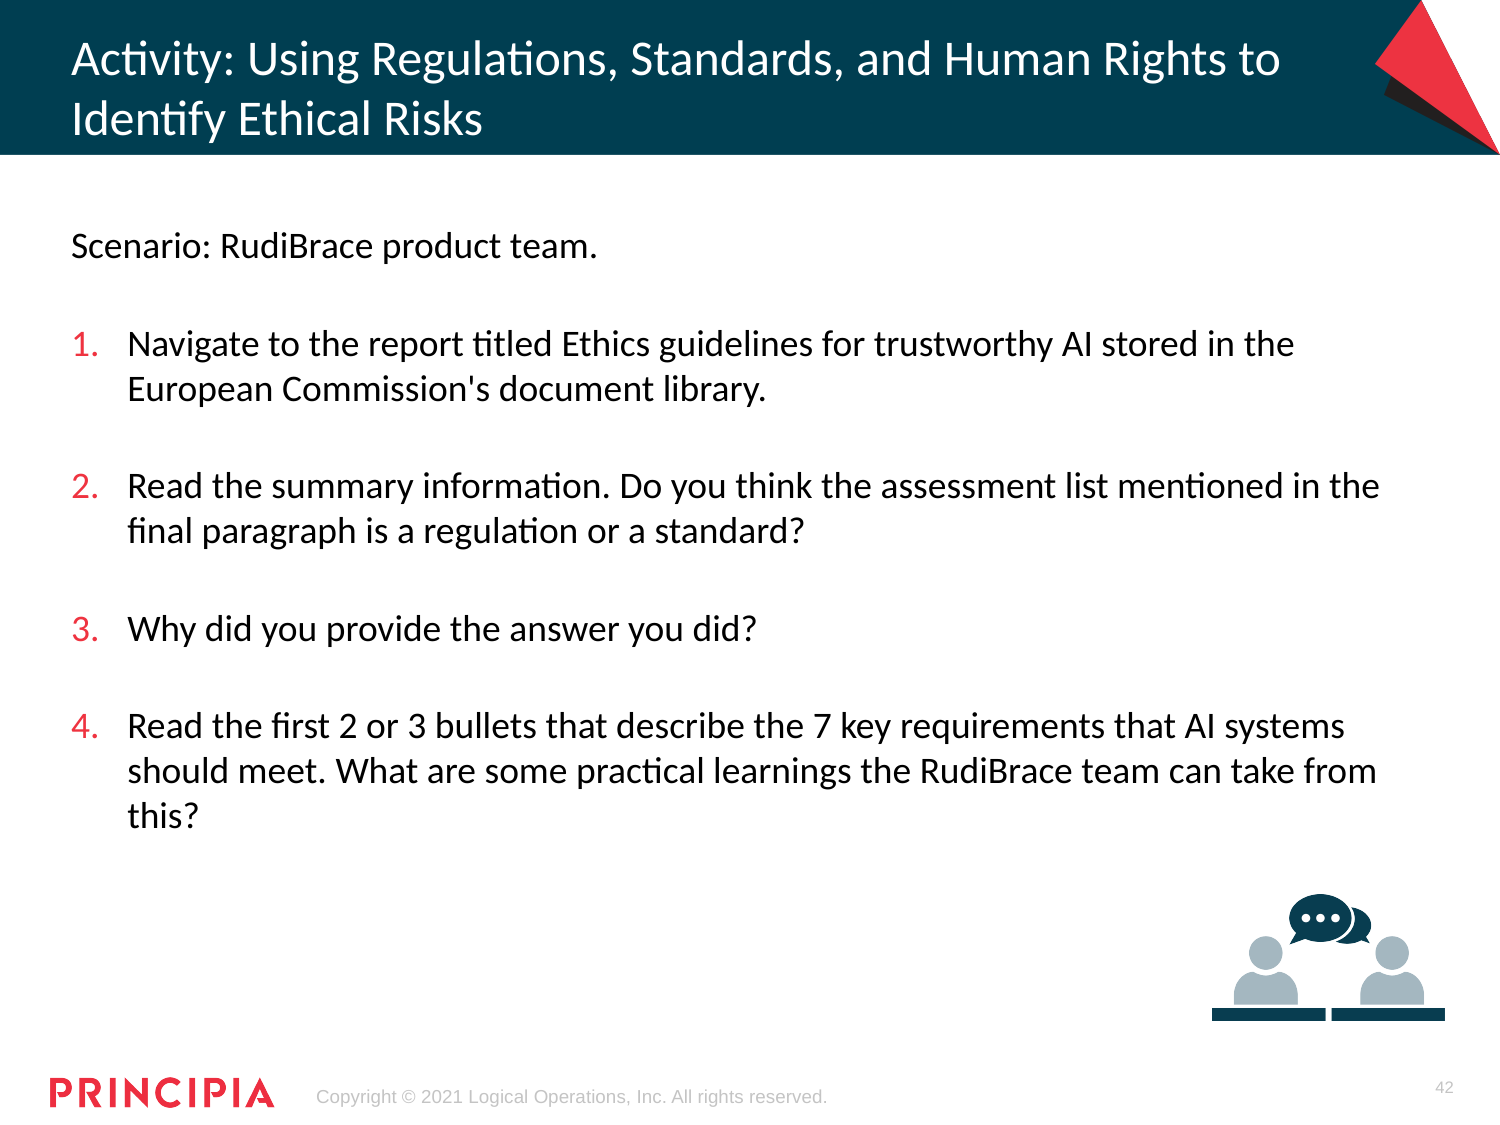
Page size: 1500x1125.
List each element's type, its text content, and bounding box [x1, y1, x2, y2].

picture [1376, 0, 1500, 155]
picture [50, 1077, 275, 1108]
slide_number 42 [1118, 1057, 1469, 1118]
list Scenario: RudiBrace product team. Navigate to the report titled Ethics guidelines for trustworthy AI stored in the European Commission's document library. Read the summary information. Do you think the assessment list mentioned in the final paragraph is a regulation or a standard? Why did you provide the answer you did? Read the first 2 or 3 bullets that describe the 7 key requirements that AI systems should meet. What are some practical learnings the RudiBrace team can take from this? [56, 213, 1444, 1021]
title Activity: Using Regulations, Standards, and Human Rights to Identify Ethical Risks [56, 16, 1350, 155]
